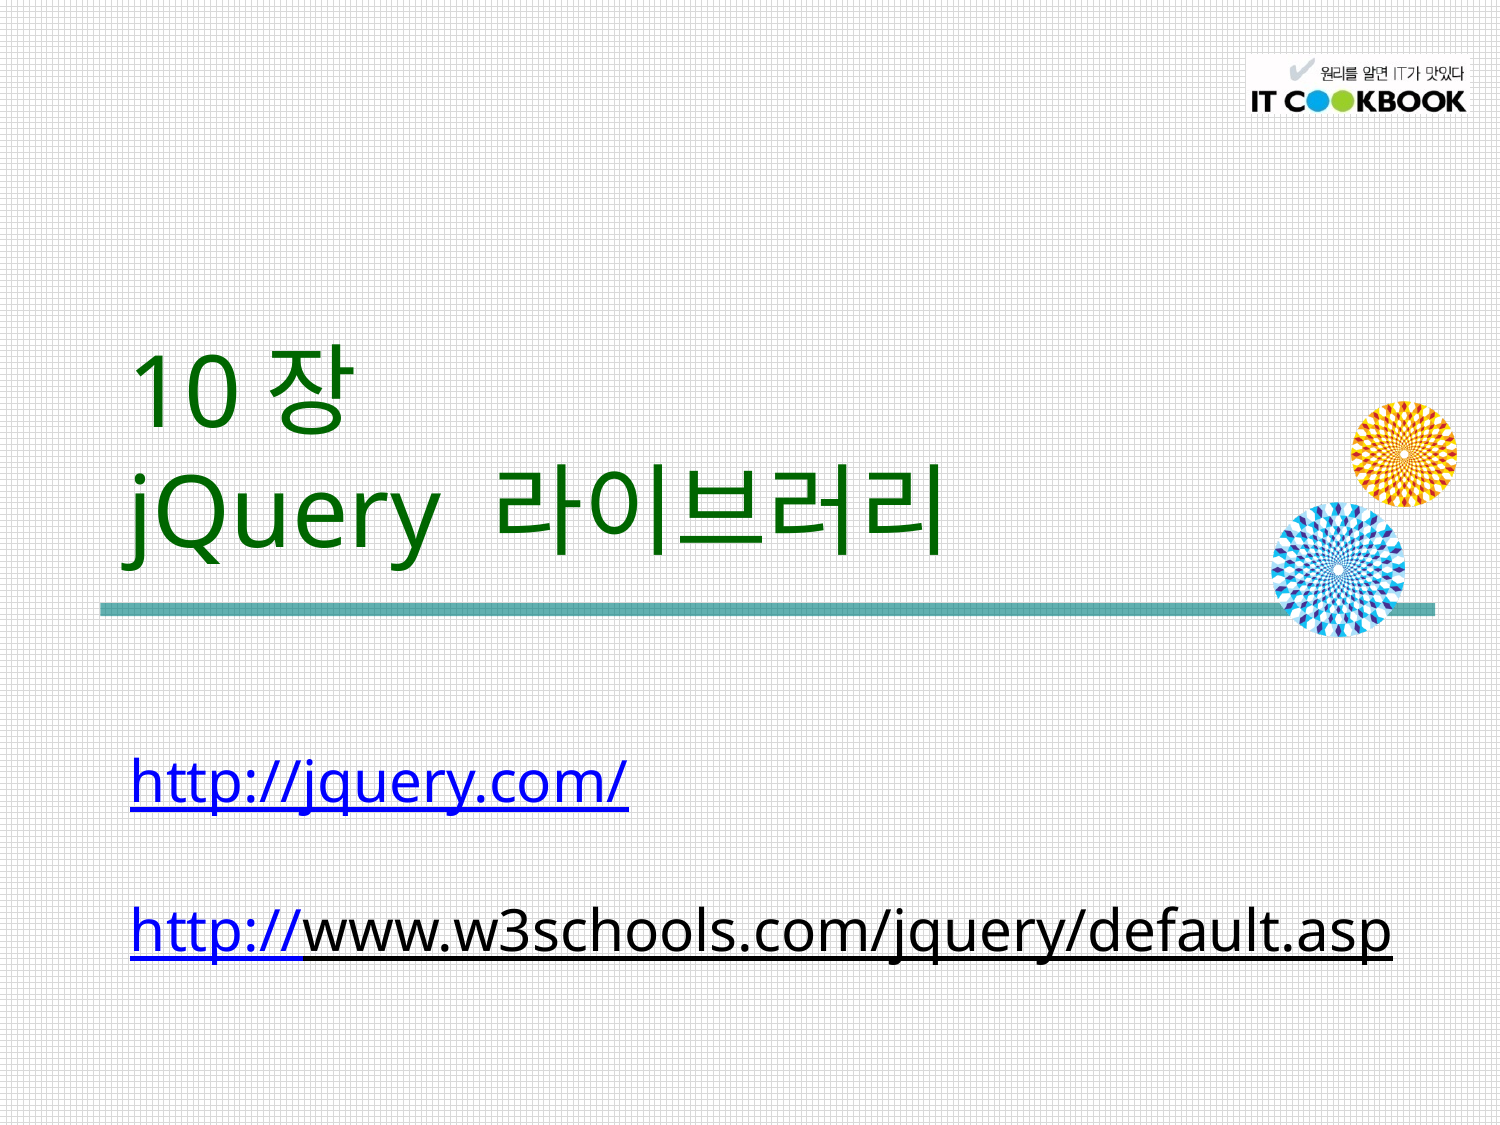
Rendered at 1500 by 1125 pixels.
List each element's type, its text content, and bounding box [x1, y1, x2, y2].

text_box http://jquery.com/ http://www.w3schools.com/jquery/default.asp [115, 736, 1423, 981]
picture [1412, 401, 1457, 507]
picture [1246, 54, 1470, 114]
title 10장 jQuery 라이브러리 [112, 320, 1412, 646]
